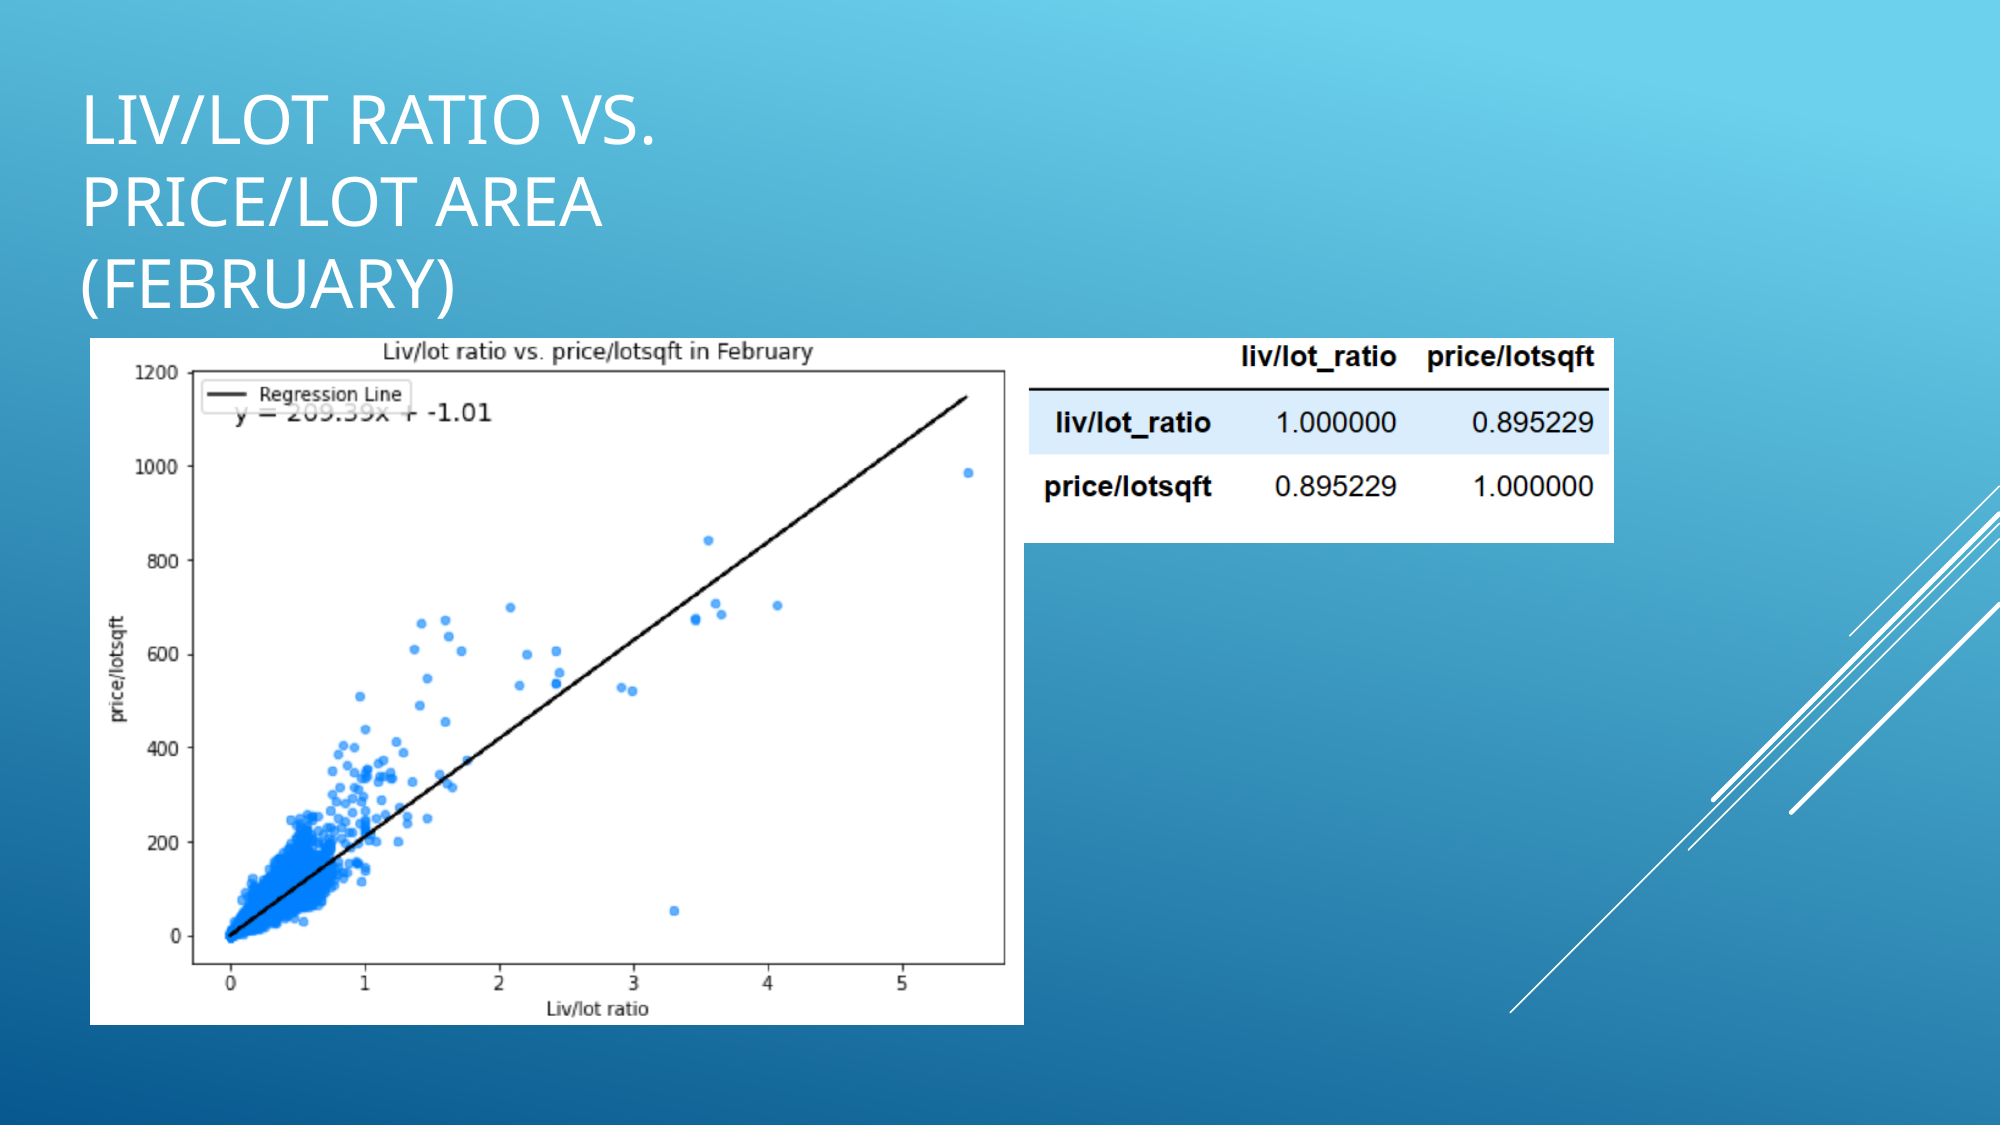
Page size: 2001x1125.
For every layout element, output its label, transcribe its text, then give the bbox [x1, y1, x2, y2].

picture [90, 338, 1615, 1025]
title Liv/lot ratio vs. price/lot area (February) [65, 41, 700, 357]
